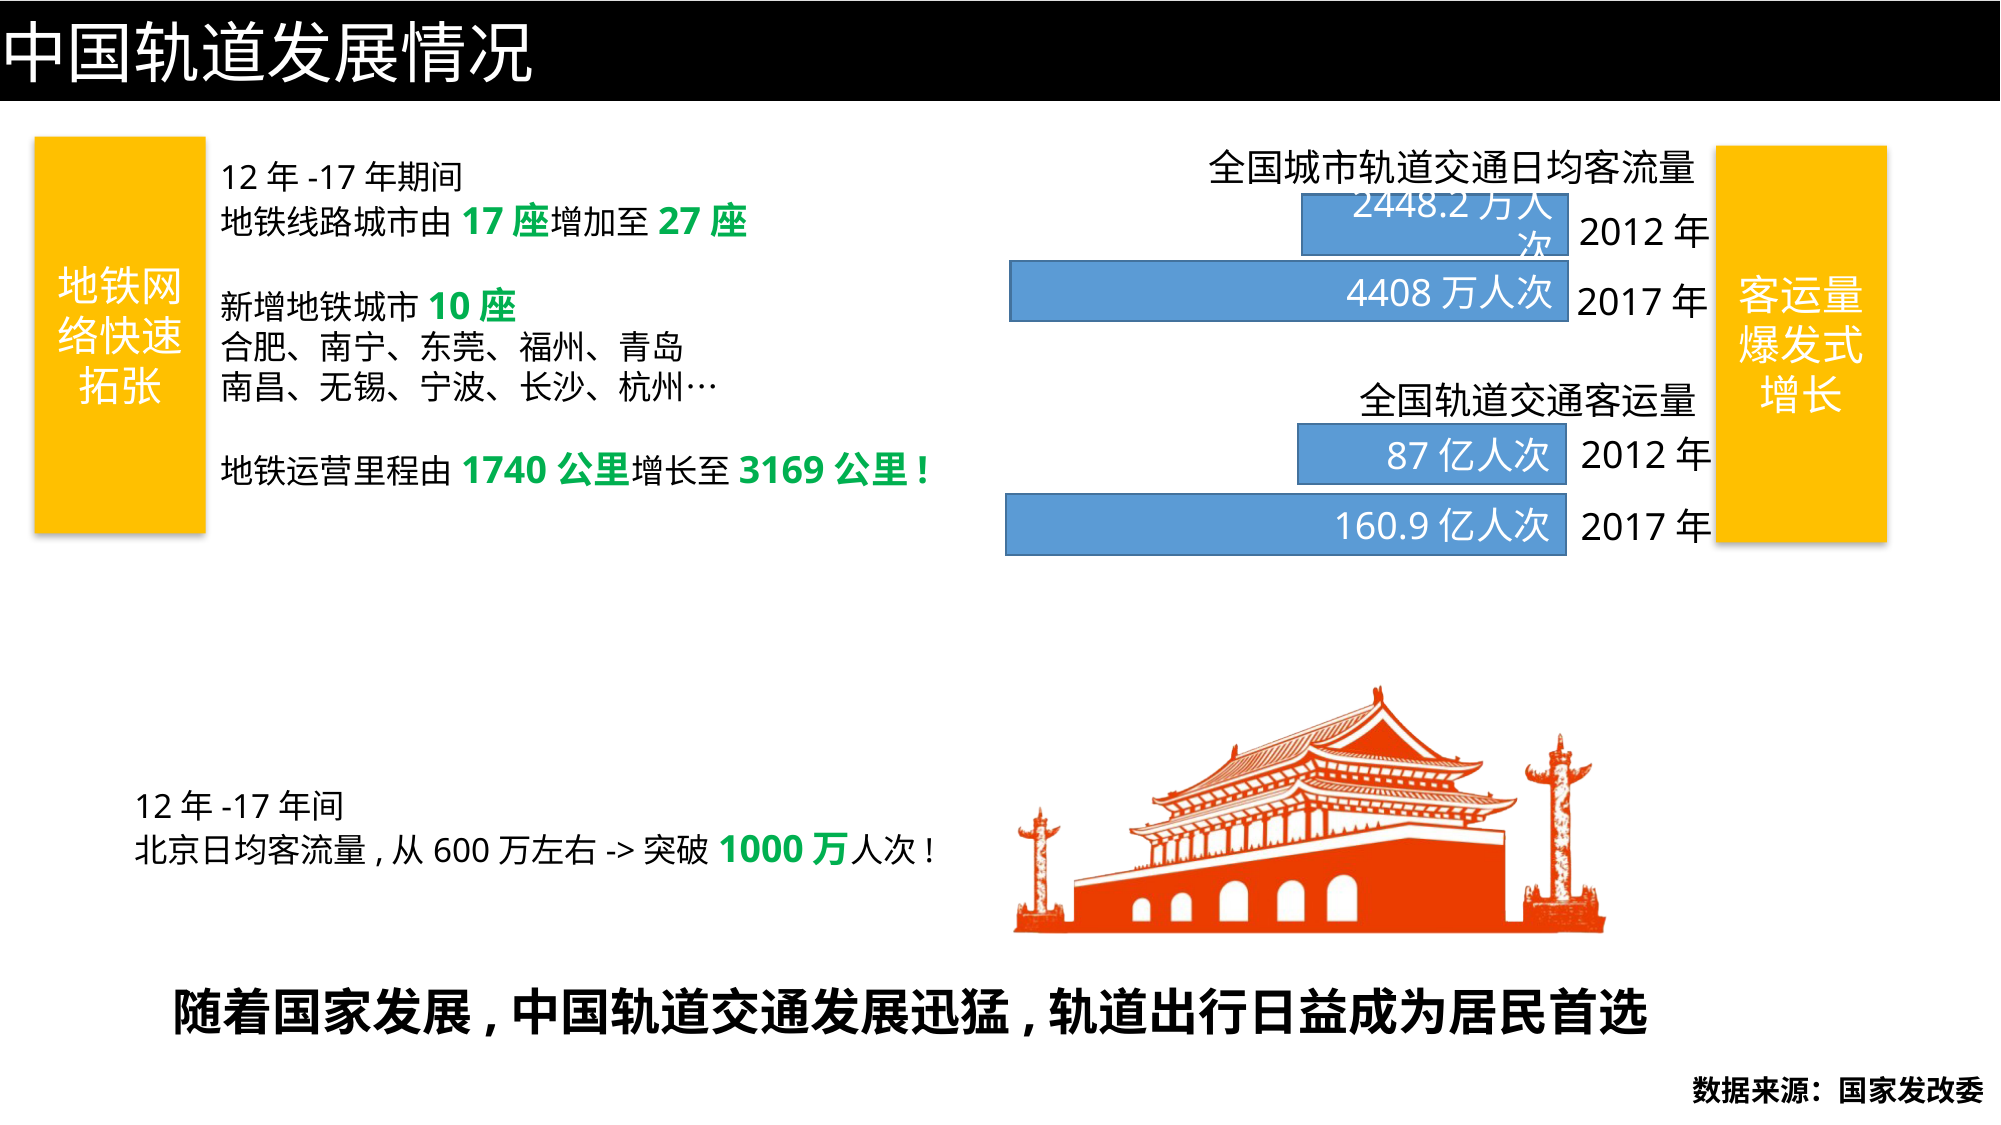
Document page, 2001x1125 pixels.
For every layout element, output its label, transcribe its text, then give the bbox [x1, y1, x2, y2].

text_box 数据来源：国家发改委 [1677, 1064, 2000, 1115]
text_box 地铁网络快速拓张 [34, 136, 207, 534]
text_box 12年-17年间 北京日均客流量,从600万左右->突破1000万人次! [119, 778, 985, 878]
text_box 12年-17年期间 地铁线路城市由17座增加至27座 新增地铁城市10座 合肥、南宁、东莞、福州、青岛 南昌、无锡、宁波、长沙、杭州… 地铁运营里程由1740公里增长至3169公里! [210, 149, 938, 499]
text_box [710, 136, 1781, 332]
text_box 随着国家发展,中国轨道交通发展迅猛,轨道出行日益成为居民首选 [150, 972, 1671, 1048]
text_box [711, 370, 1783, 557]
text_box 客运量爆发式增长 [1715, 145, 1888, 543]
picture [985, 619, 1640, 971]
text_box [0, 0, 2000, 101]
